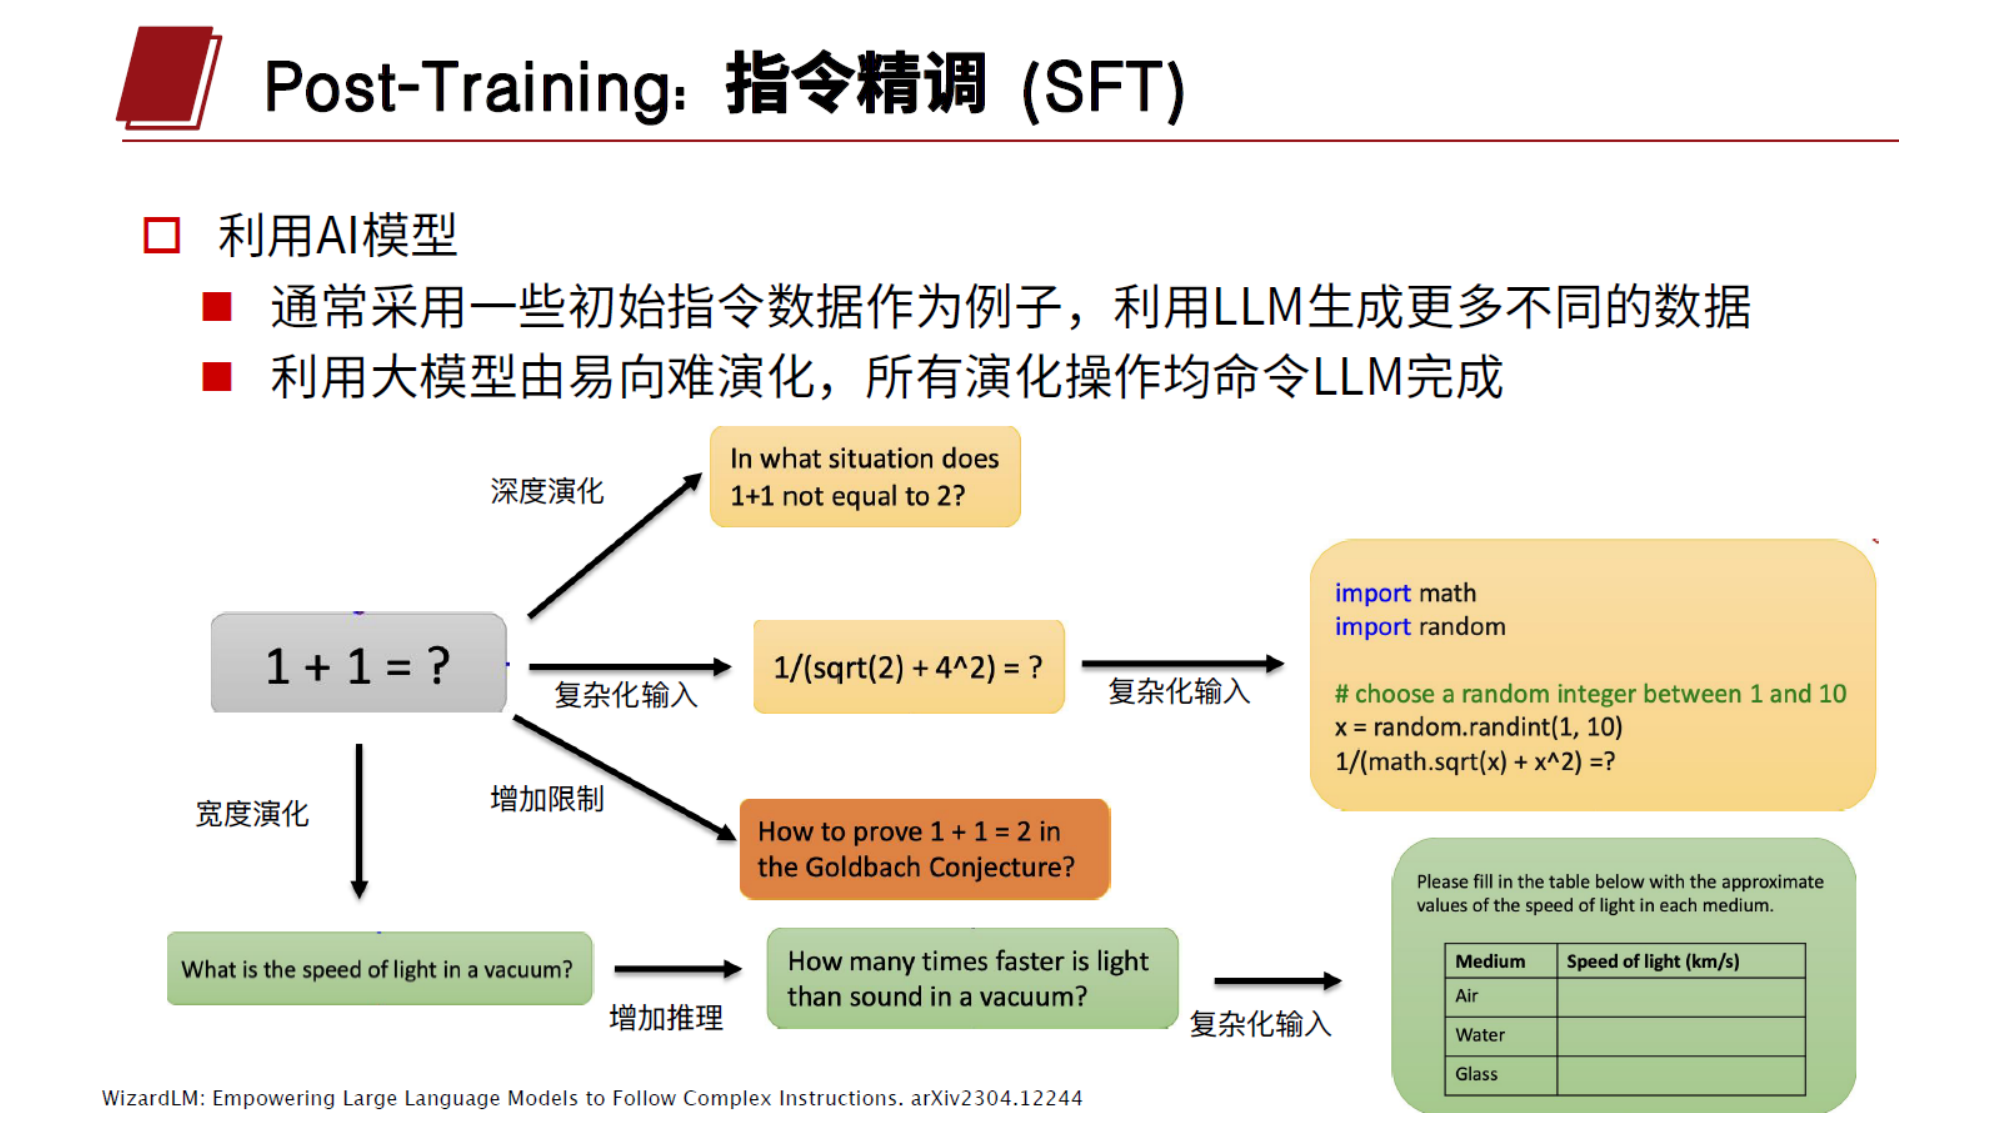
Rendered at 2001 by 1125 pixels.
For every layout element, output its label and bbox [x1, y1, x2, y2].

picture [100, 11, 1900, 1113]
